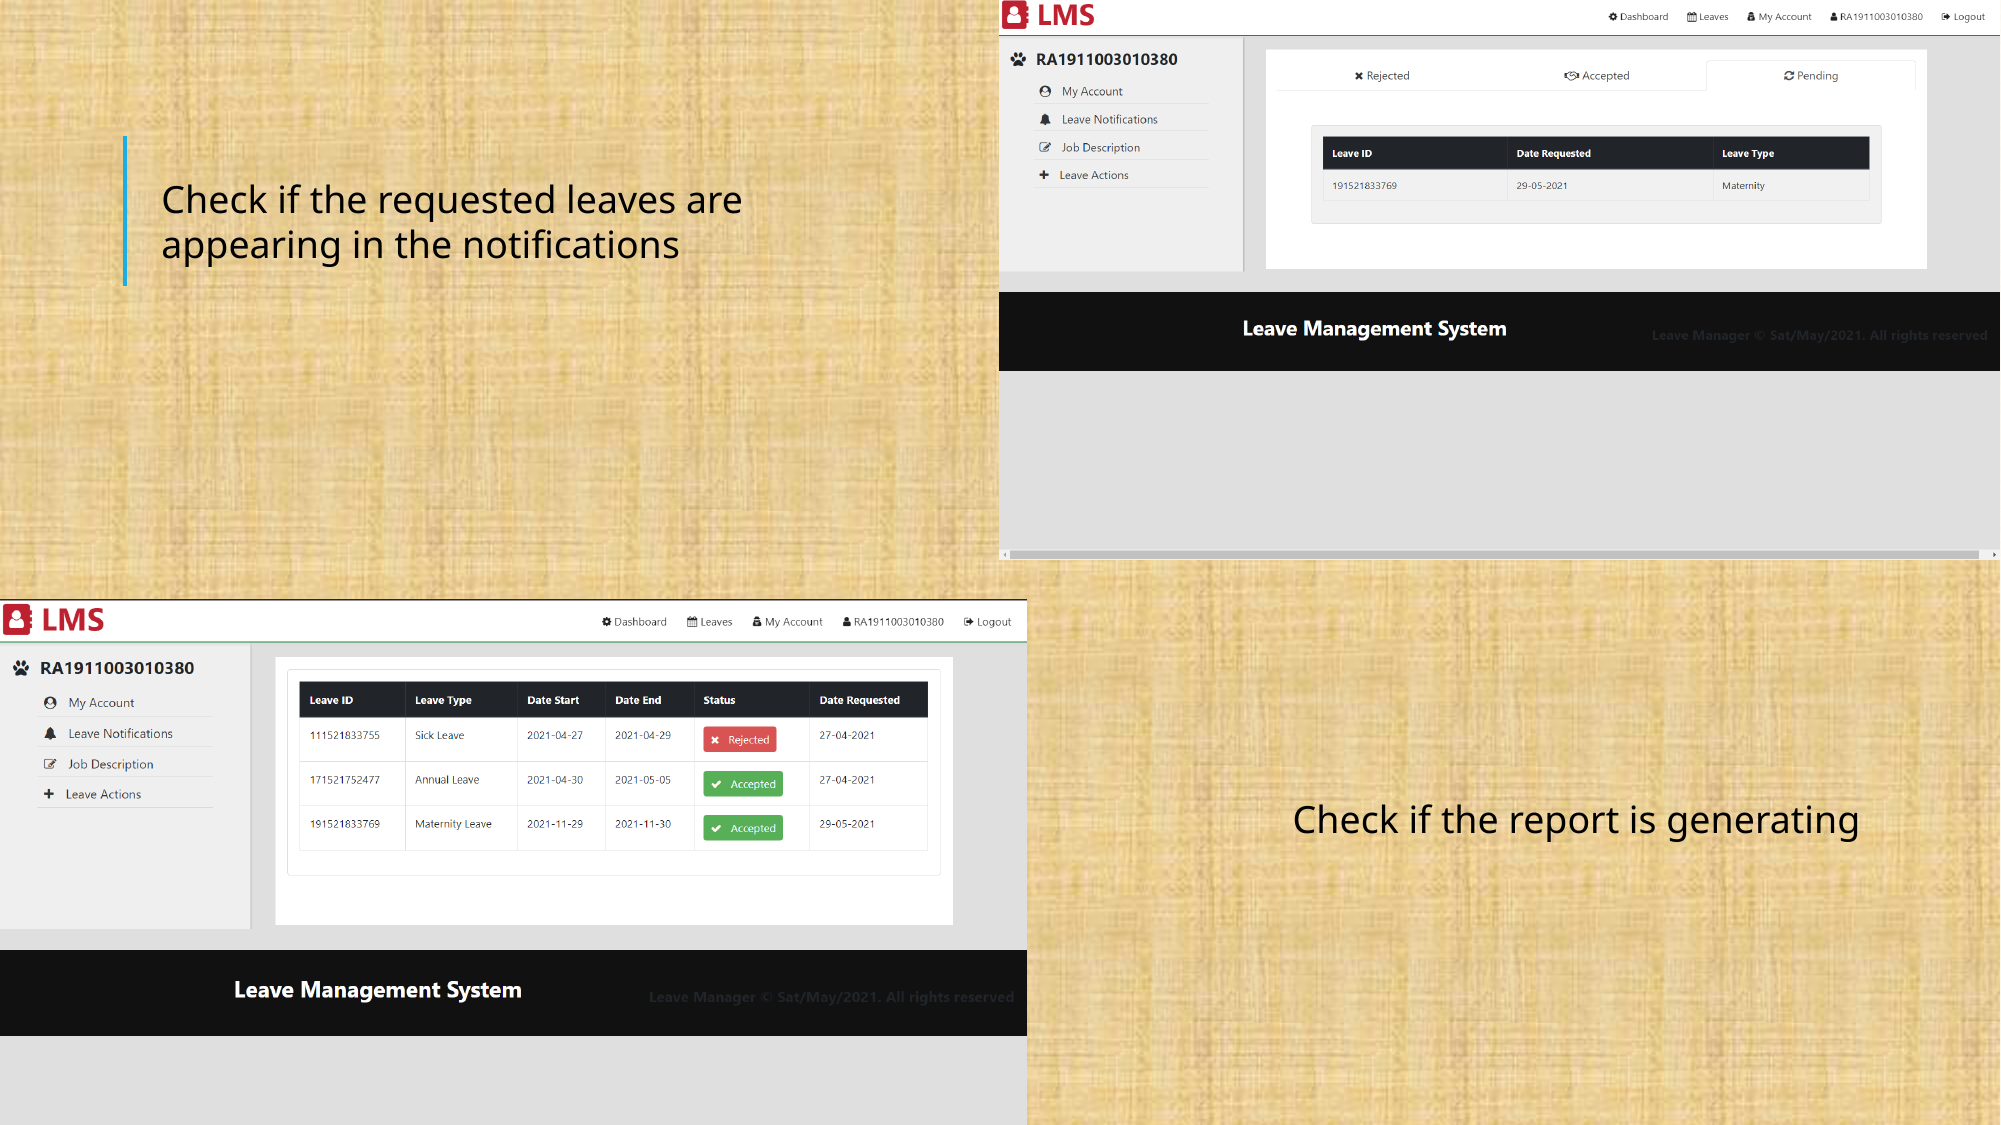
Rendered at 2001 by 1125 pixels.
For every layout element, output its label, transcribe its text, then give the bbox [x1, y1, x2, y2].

text_box Check if the requested leaves are appearing in the notifications [146, 168, 835, 273]
picture [0, 0, 2001, 1125]
text_box Check if the report is generating [1277, 788, 1876, 848]
